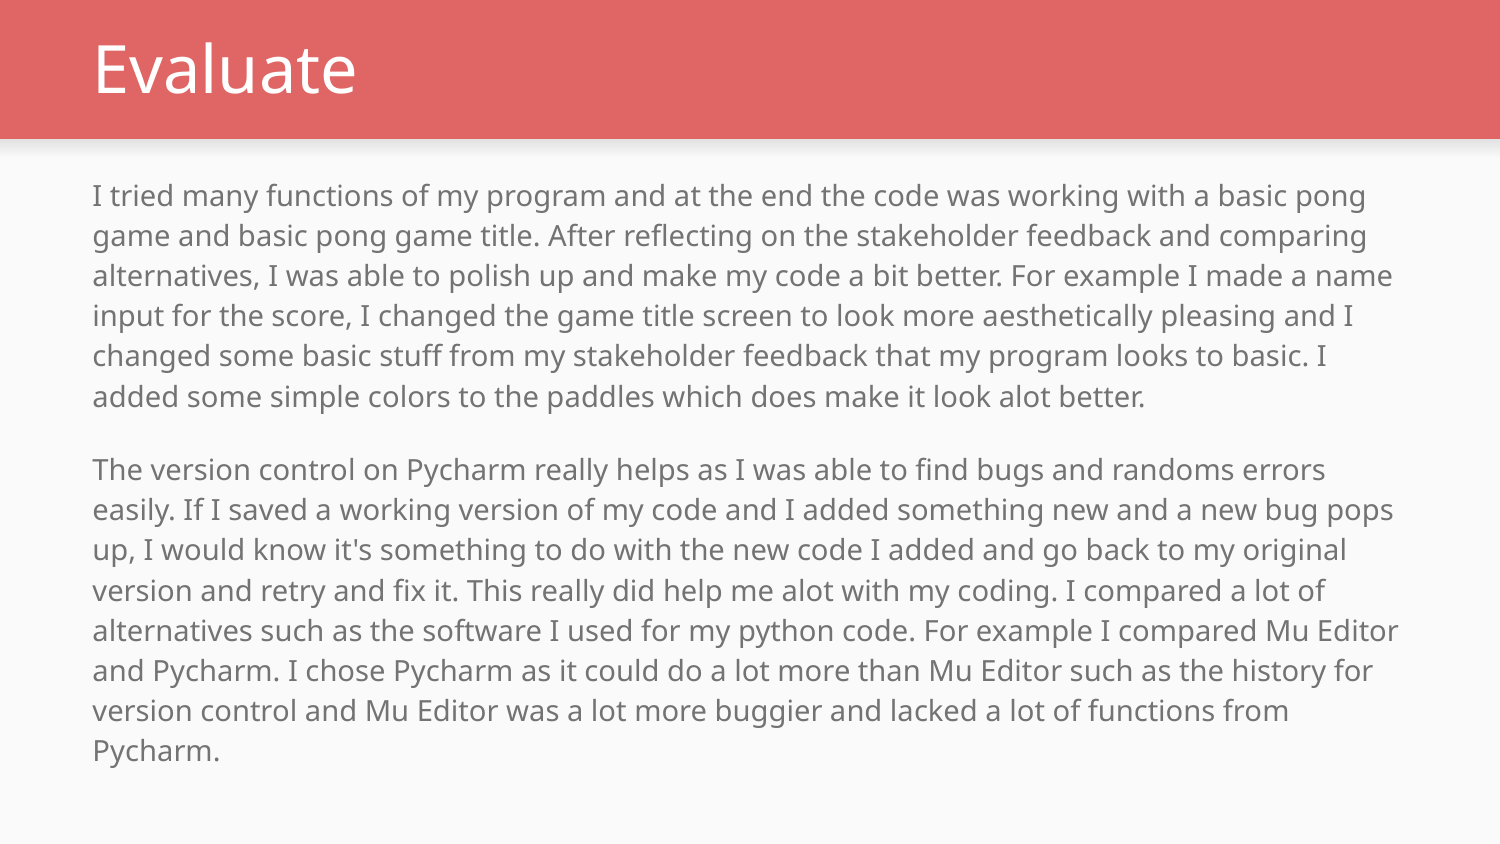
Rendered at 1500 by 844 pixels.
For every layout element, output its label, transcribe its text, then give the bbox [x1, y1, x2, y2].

list I tried many functions of my program and at the end the code was working with a basic pong game and basic pong game title. After reflecting on the stakeholder feedback and comparing alternatives, I was able to polish up and make my code a bit better. For example I made a name input for the score, I changed the game title screen to look more aesthetically pleasing and I changed some basic stuff from my stakeholder feedback that my program looks to basic. I added some simple colors to the paddles which does make it look alot better. The version control on Pycharm really helps as I was able to find bugs and randoms errors easily. If I saved a working version of my code and I added something new and a new bug pops up, I would know it's something to do with the new code I added and go back to my original version and retry and fix it. This really did help me alot with my coding. I compared a lot of alternatives such as the software I used for my python code. For example I compared Mu Editor and Pycharm. I chose Pycharm as it could do a lot more than Mu Editor such as the history for version control and Mu Editor was a lot more buggier and lacked a lot of functions from Pycharm. [77, 156, 1427, 822]
title Evaluate [77, 0, 1427, 123]
